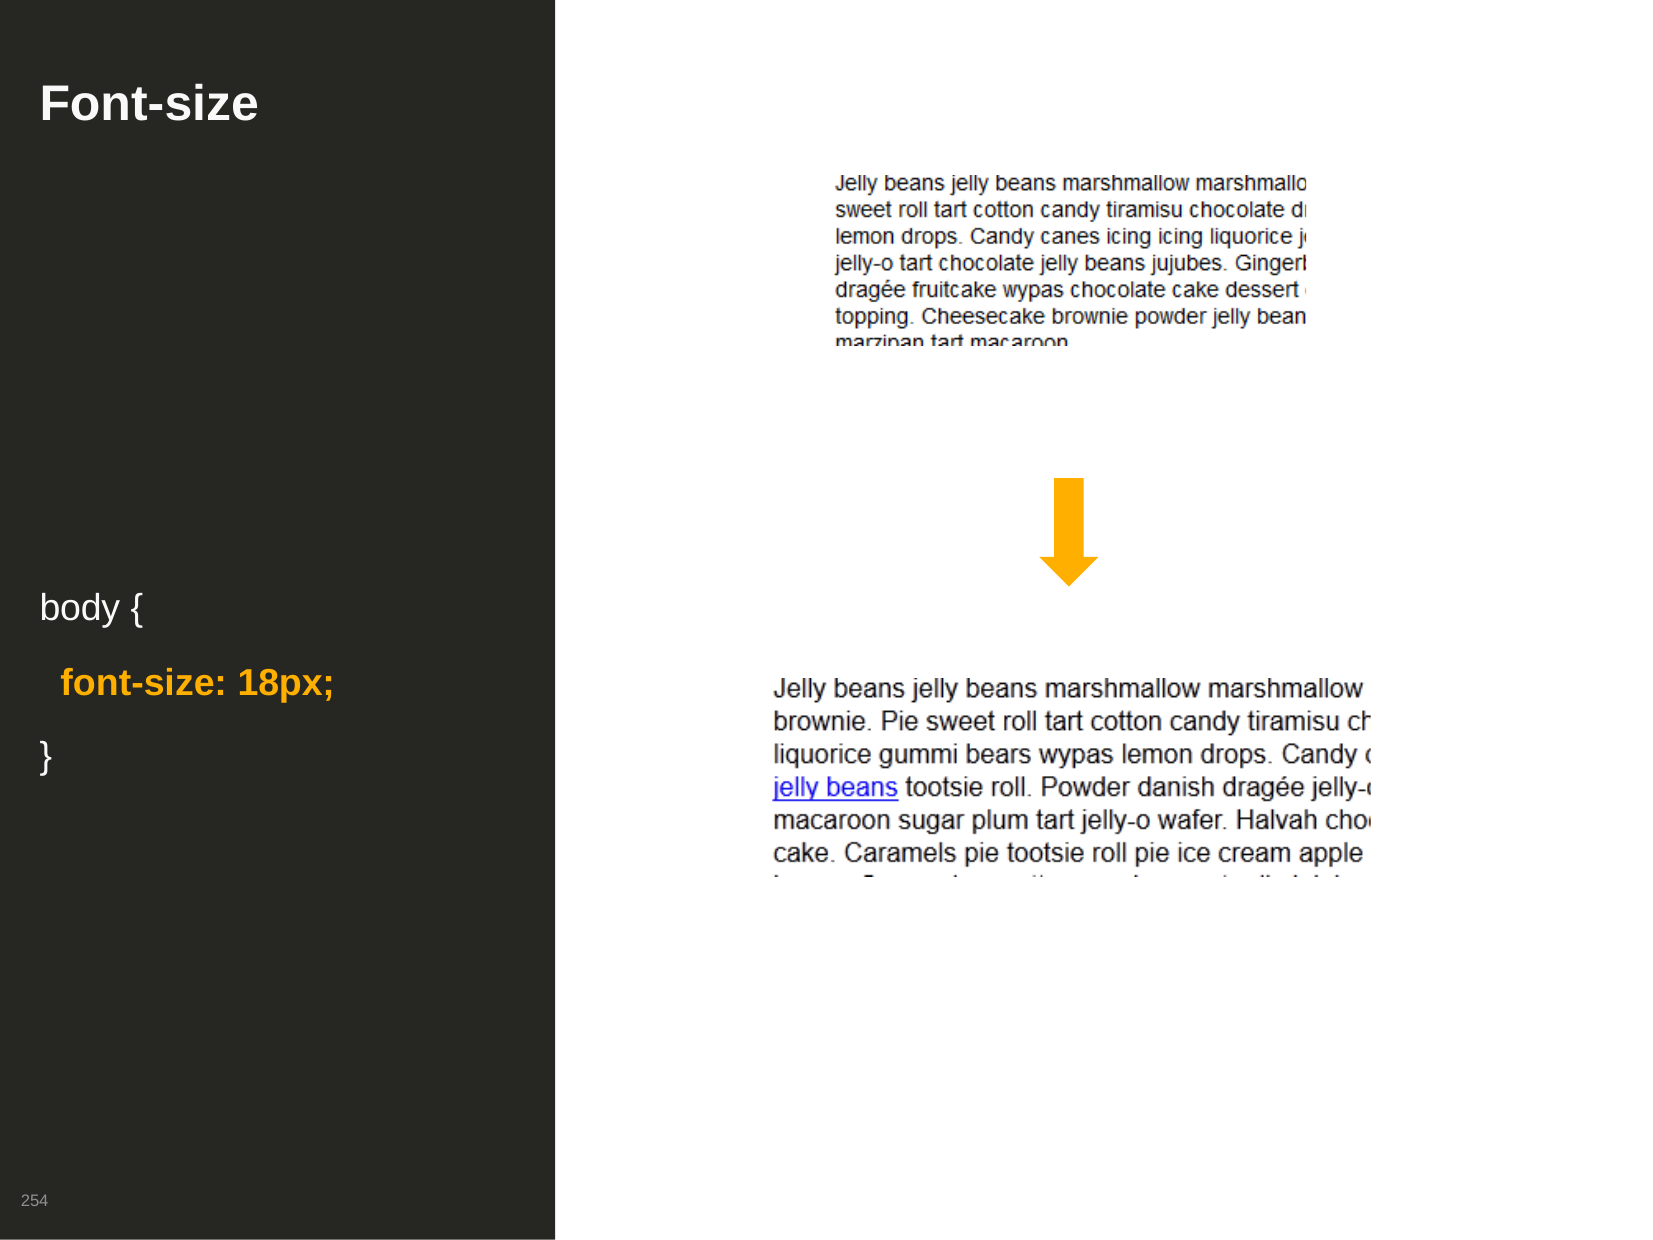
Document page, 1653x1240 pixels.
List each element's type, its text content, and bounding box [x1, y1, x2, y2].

text_box body { font-size: 18px; } [37, 581, 338, 777]
text_box 254 [18, 1187, 51, 1210]
title Font-size [37, 68, 262, 278]
text_box [1039, 478, 1099, 587]
text_box [772, 678, 1371, 878]
text_box [0, 0, 556, 1240]
text_box [834, 175, 1307, 346]
